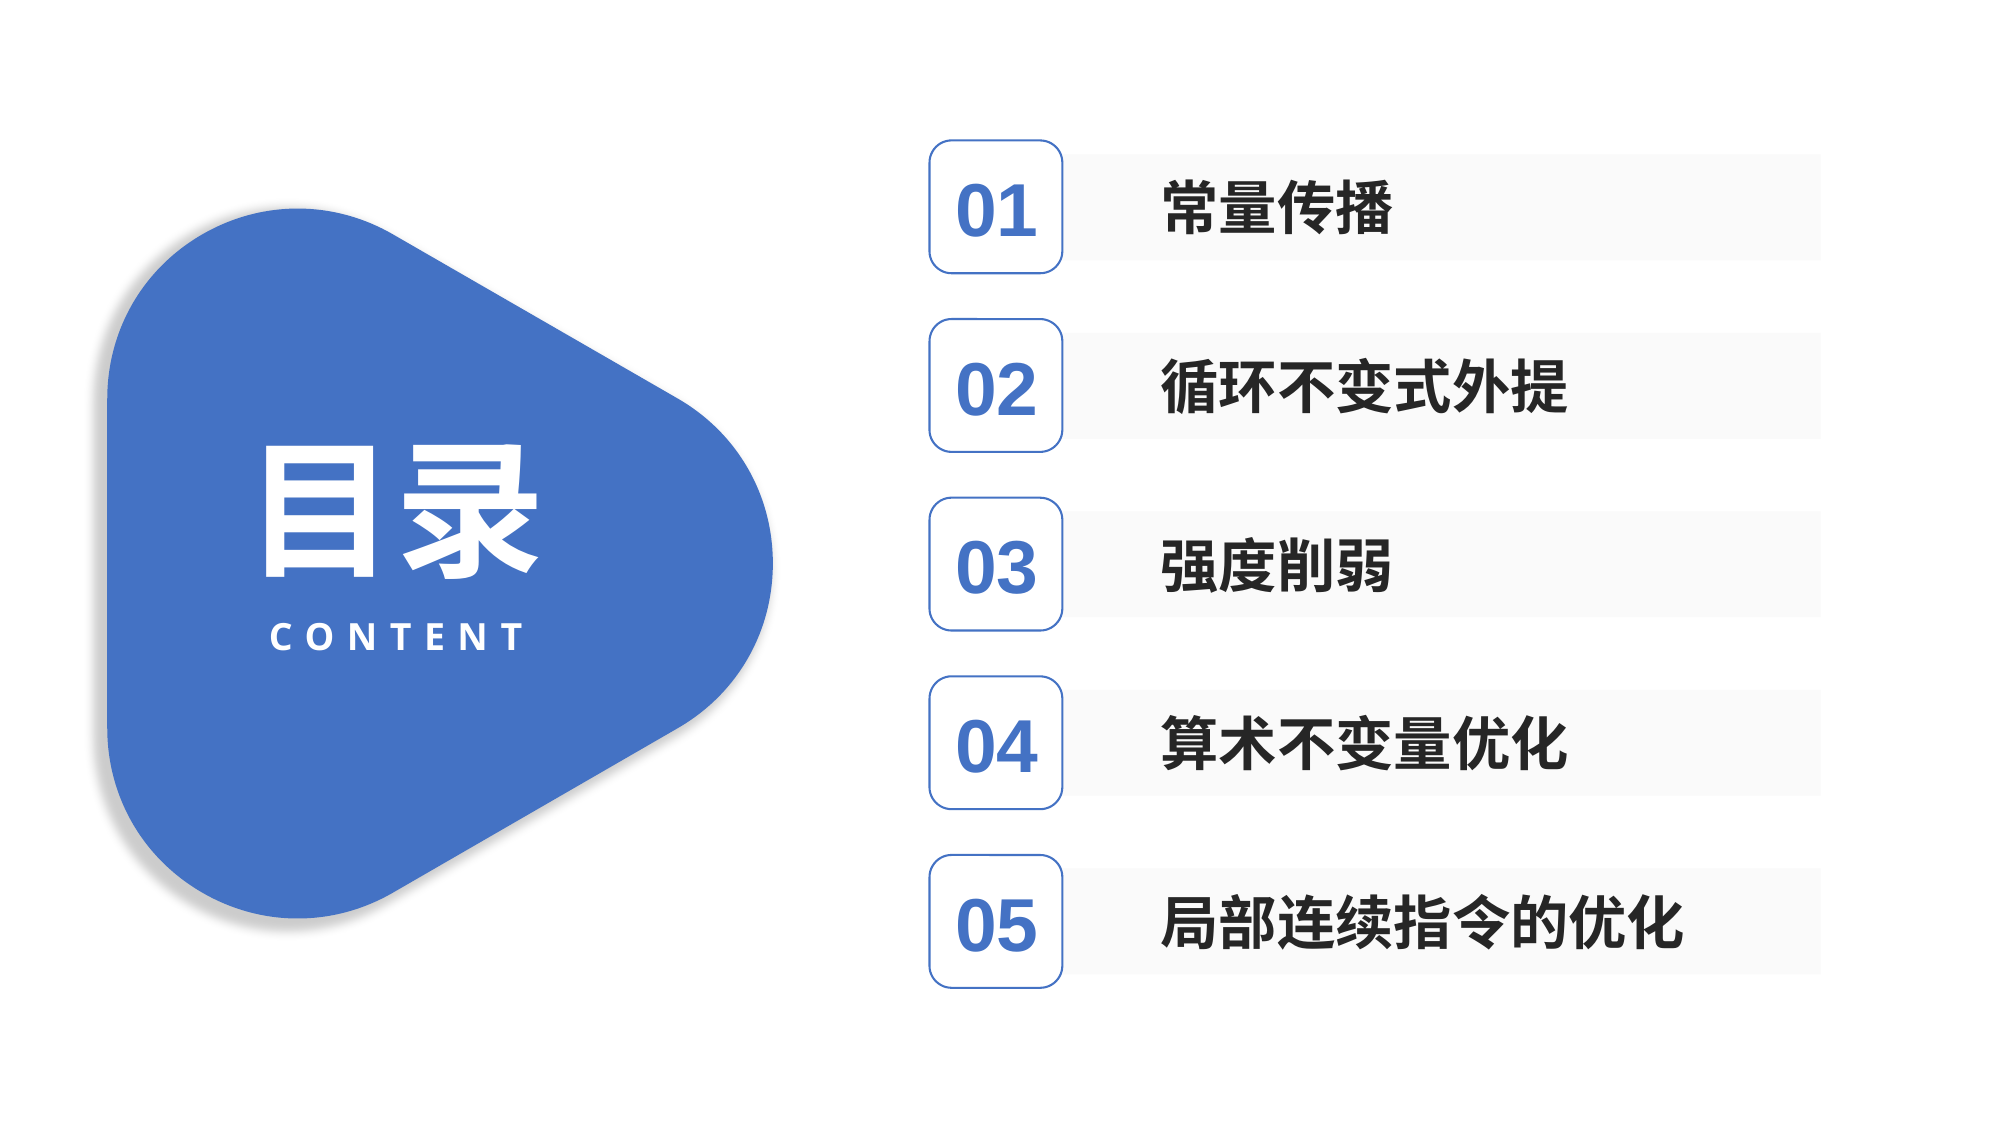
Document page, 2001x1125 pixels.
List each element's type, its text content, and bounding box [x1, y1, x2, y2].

list 局部连续指令的优化 [1145, 878, 1774, 1035]
list 常量传播 [1145, 163, 1774, 321]
list 循环不变式外提 [1145, 342, 1774, 429]
list 强度削弱 [1145, 521, 1774, 607]
list 算术不变量优化 [1145, 699, 1774, 786]
